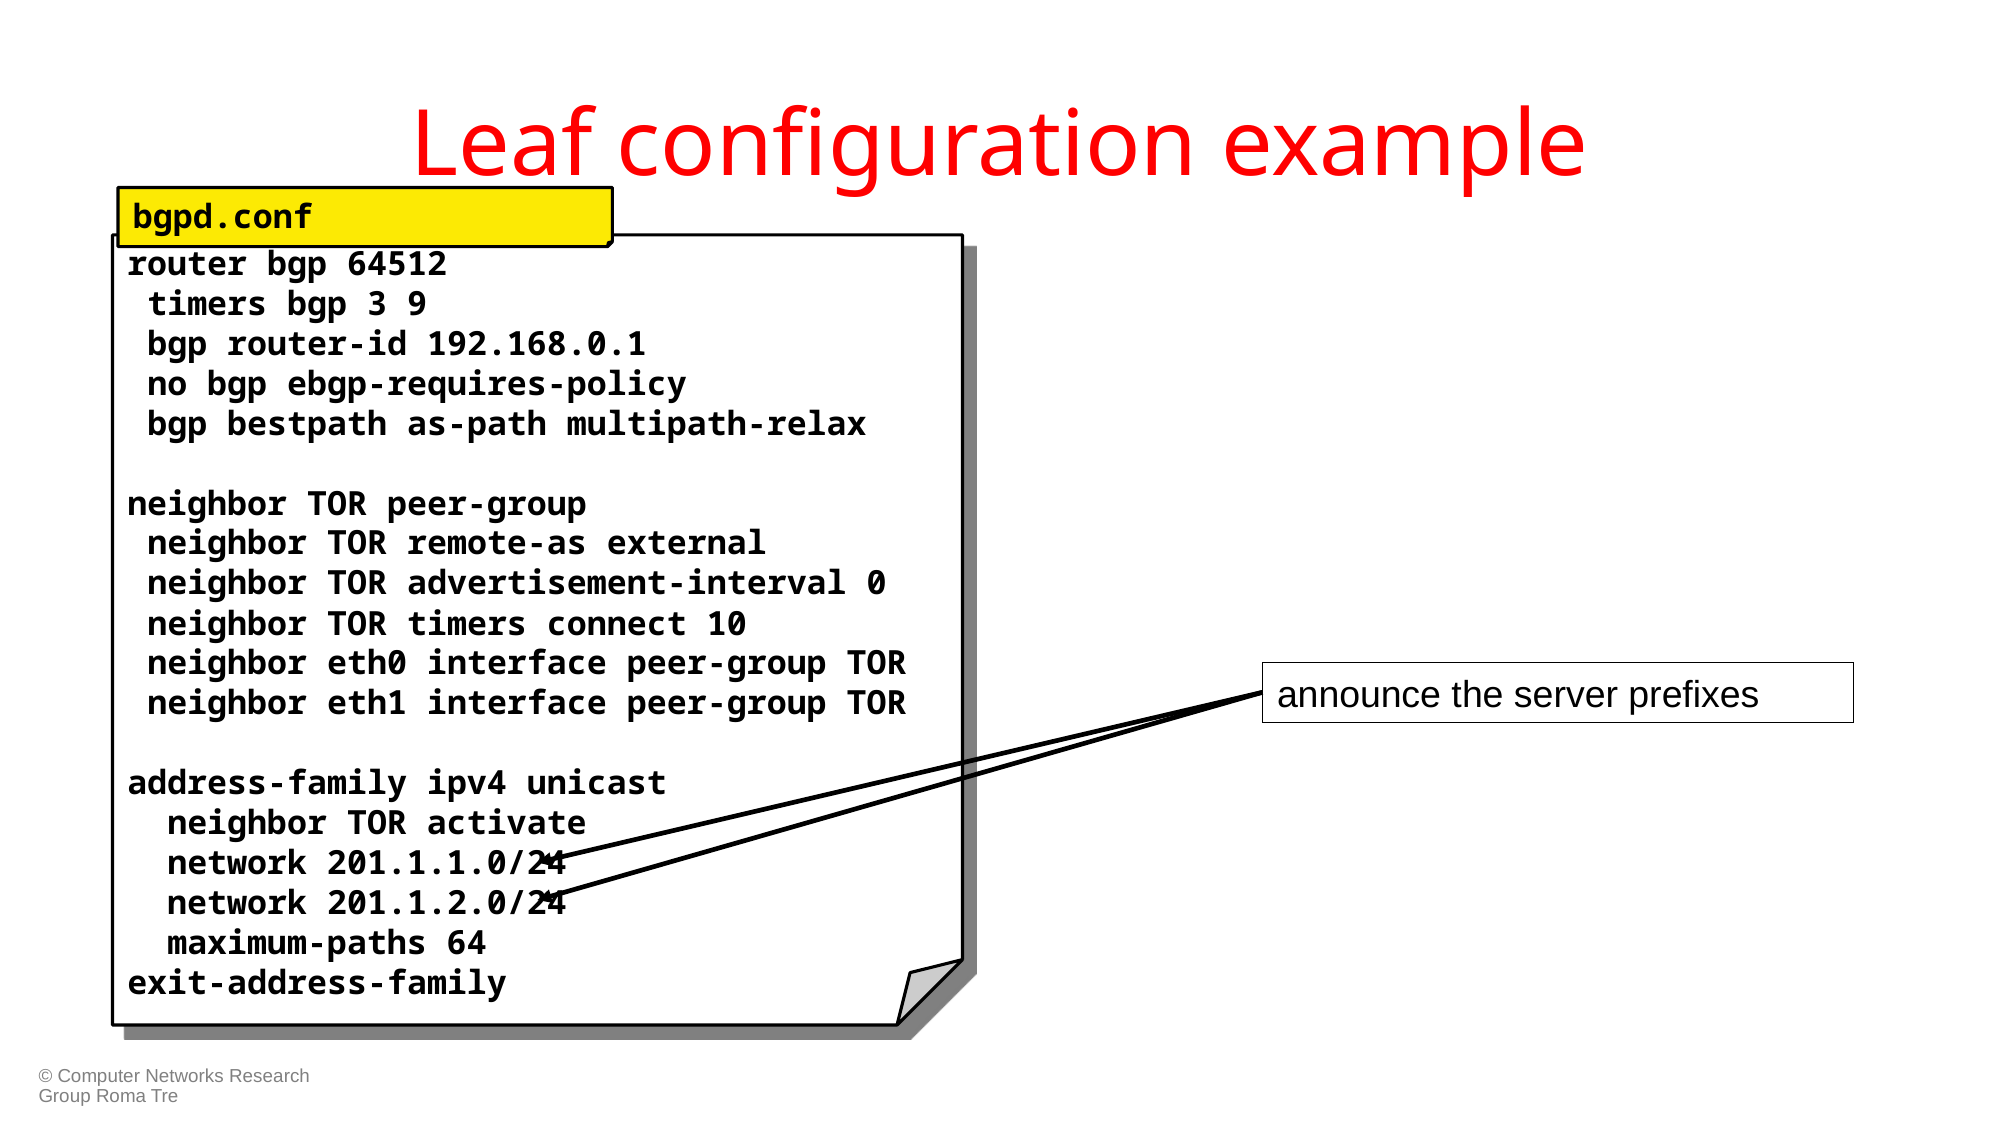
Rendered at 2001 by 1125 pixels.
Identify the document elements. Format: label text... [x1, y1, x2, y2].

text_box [537, 692, 1263, 901]
text_box announce the server prefixes [1262, 662, 1854, 723]
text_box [112, 187, 963, 1026]
title Leaf configuration example [99, 45, 1900, 233]
